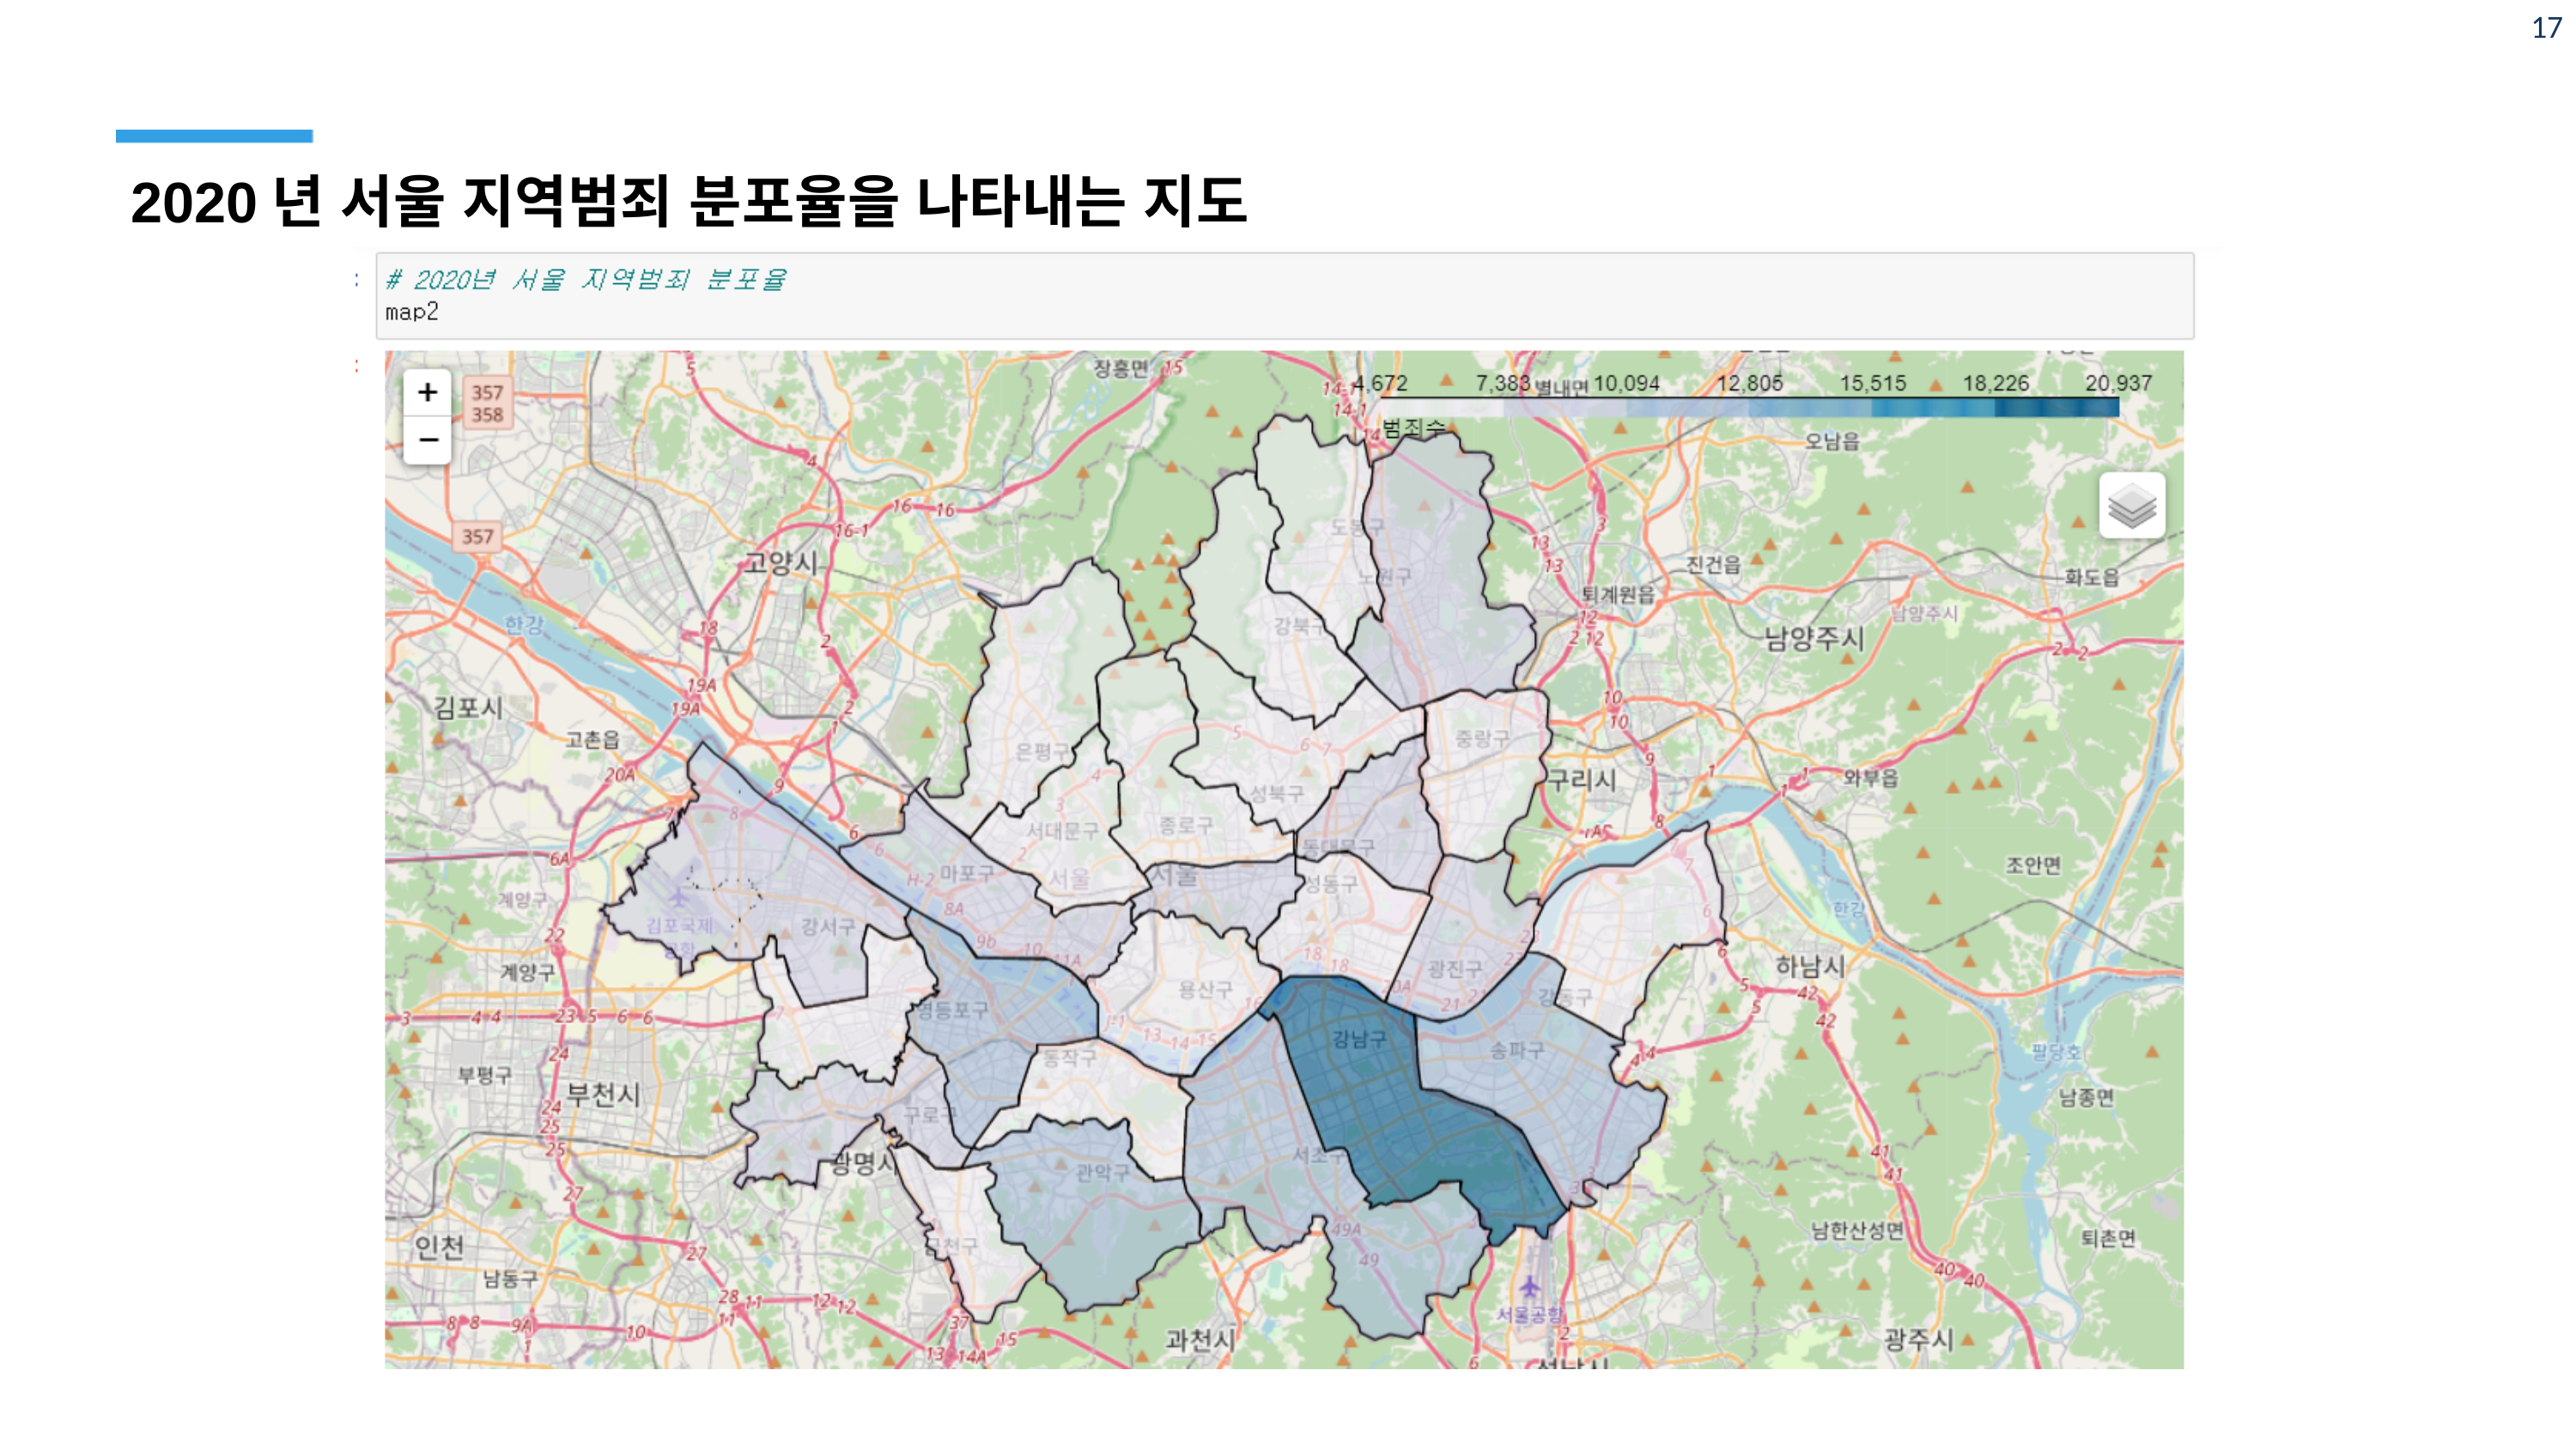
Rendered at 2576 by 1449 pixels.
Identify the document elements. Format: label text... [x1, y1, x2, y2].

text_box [116, 130, 313, 144]
text_box 2020년 서울 지역범죄 분포율을 나타내는 지도 [118, 159, 1417, 240]
picture [355, 246, 2221, 1370]
